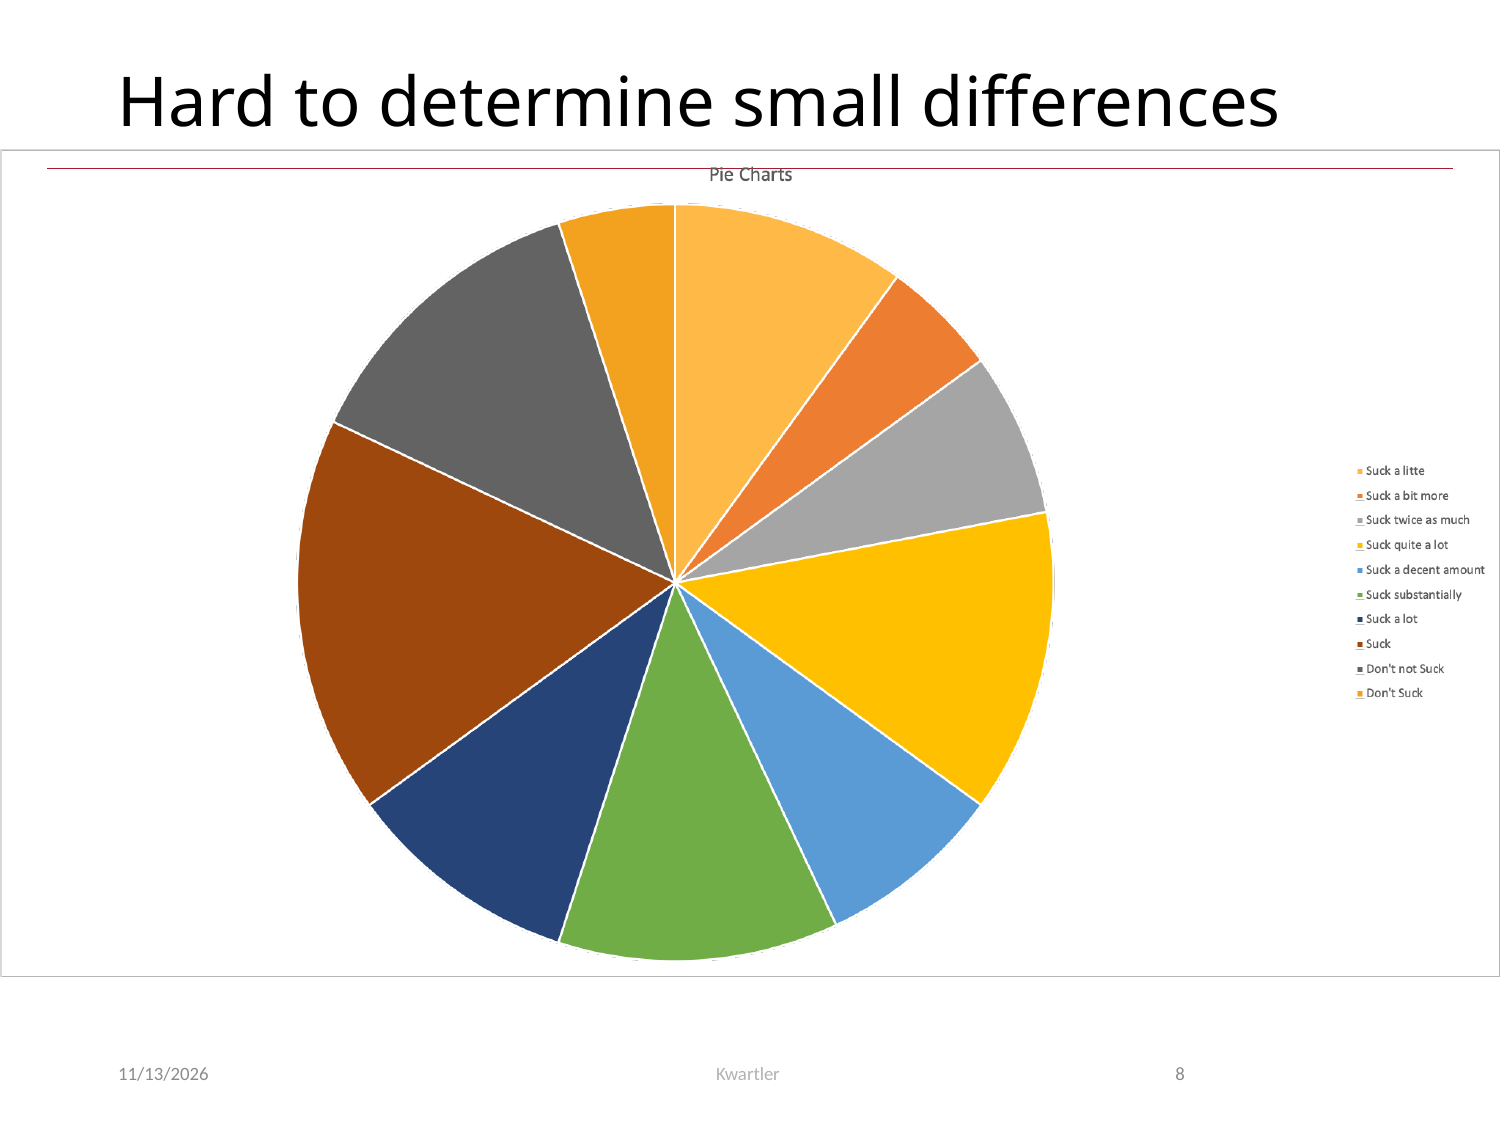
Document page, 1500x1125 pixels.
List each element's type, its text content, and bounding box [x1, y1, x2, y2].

slide_number 8 [1059, 1042, 1200, 1103]
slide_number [103, 1042, 441, 1103]
title Hard to determine small differences [103, 59, 1397, 148]
picture [0, 148, 1500, 977]
footer Kwartler [496, 1042, 1004, 1103]
